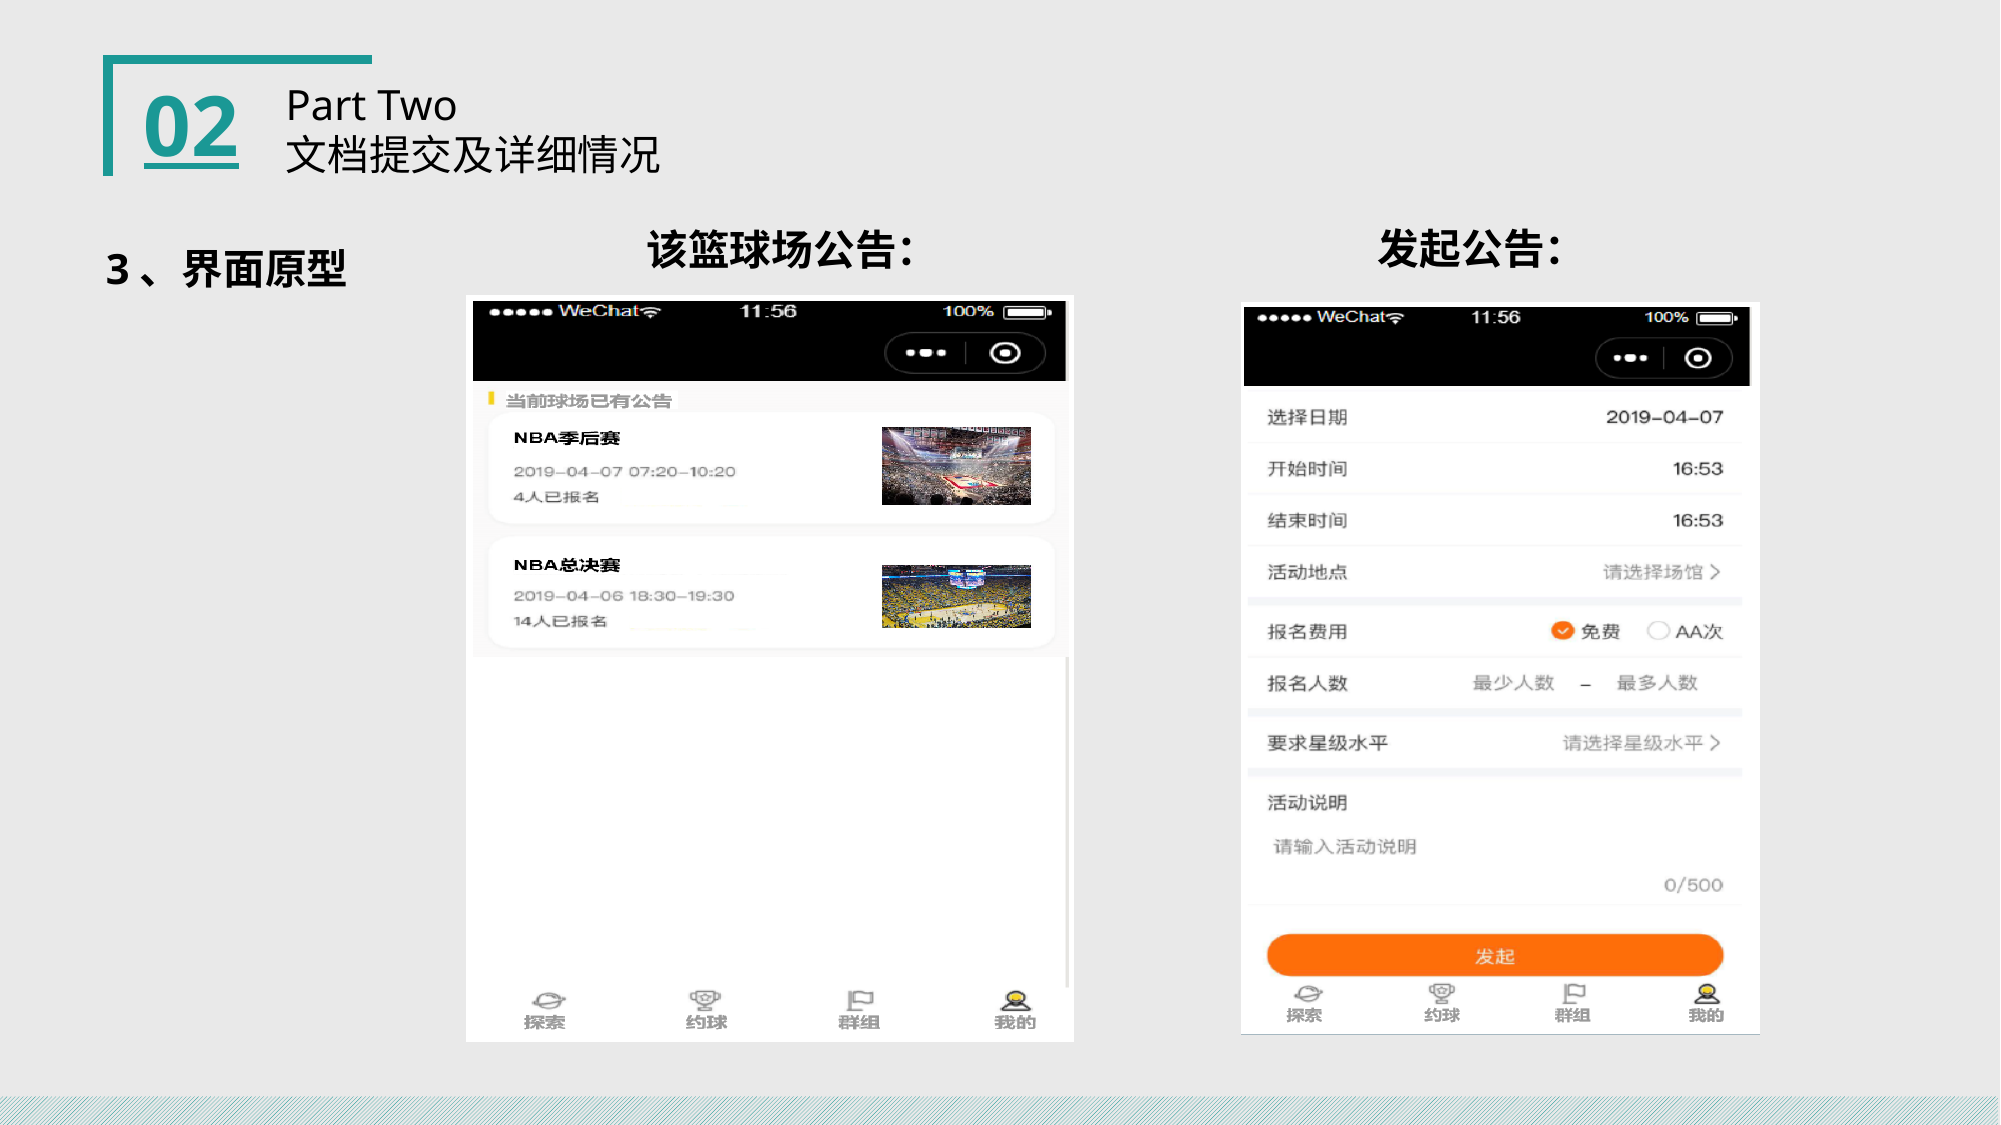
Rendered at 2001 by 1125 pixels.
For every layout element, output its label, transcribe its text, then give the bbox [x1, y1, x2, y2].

text_box Part Two 文档提交及详细情况 [270, 71, 1041, 186]
text_box 3、界面原型 [91, 235, 859, 300]
picture [466, 295, 1074, 1042]
picture [1241, 302, 1760, 1035]
text_box 该篮球场公告： [631, 216, 954, 281]
text_box 发起公告： [1363, 216, 1602, 281]
text_box 02 [128, 66, 271, 181]
